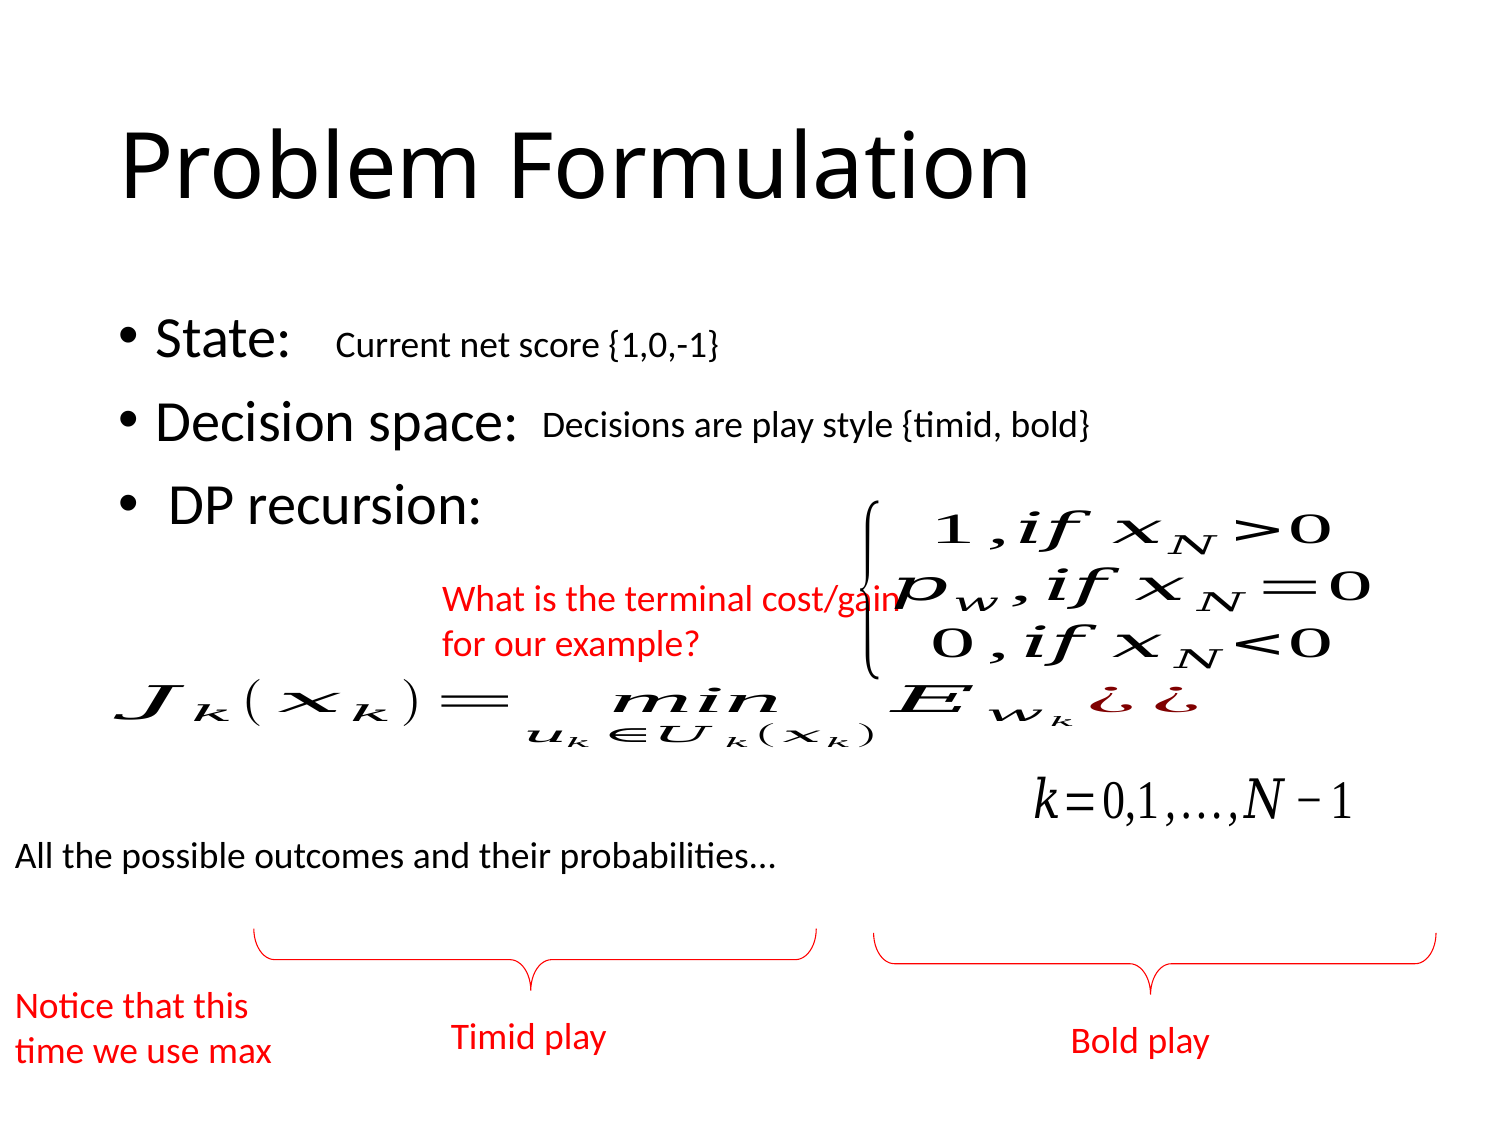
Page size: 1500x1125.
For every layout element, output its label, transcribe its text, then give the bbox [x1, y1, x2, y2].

text_box Timid play [436, 1004, 634, 1065]
text_box Bold play [1055, 1008, 1253, 1069]
text_box [253, 928, 817, 991]
text_box What is the terminal cost/gain for our example? [427, 566, 869, 672]
text_box What is the terminal cost/gain for our example? [863, 566, 951, 672]
list State: Decision space: DP recursion: [103, 299, 1397, 1014]
text_box [873, 932, 1437, 995]
title Problem Formulation [103, 59, 1397, 278]
text_box All the possible outcomes and their probabilities… [0, 823, 804, 884]
text_box Notice that this time we use max [0, 973, 317, 1079]
text_box Current net score {1,0,-1} [320, 312, 756, 372]
text_box Decisions are play style {timid, bold} [527, 392, 1282, 453]
